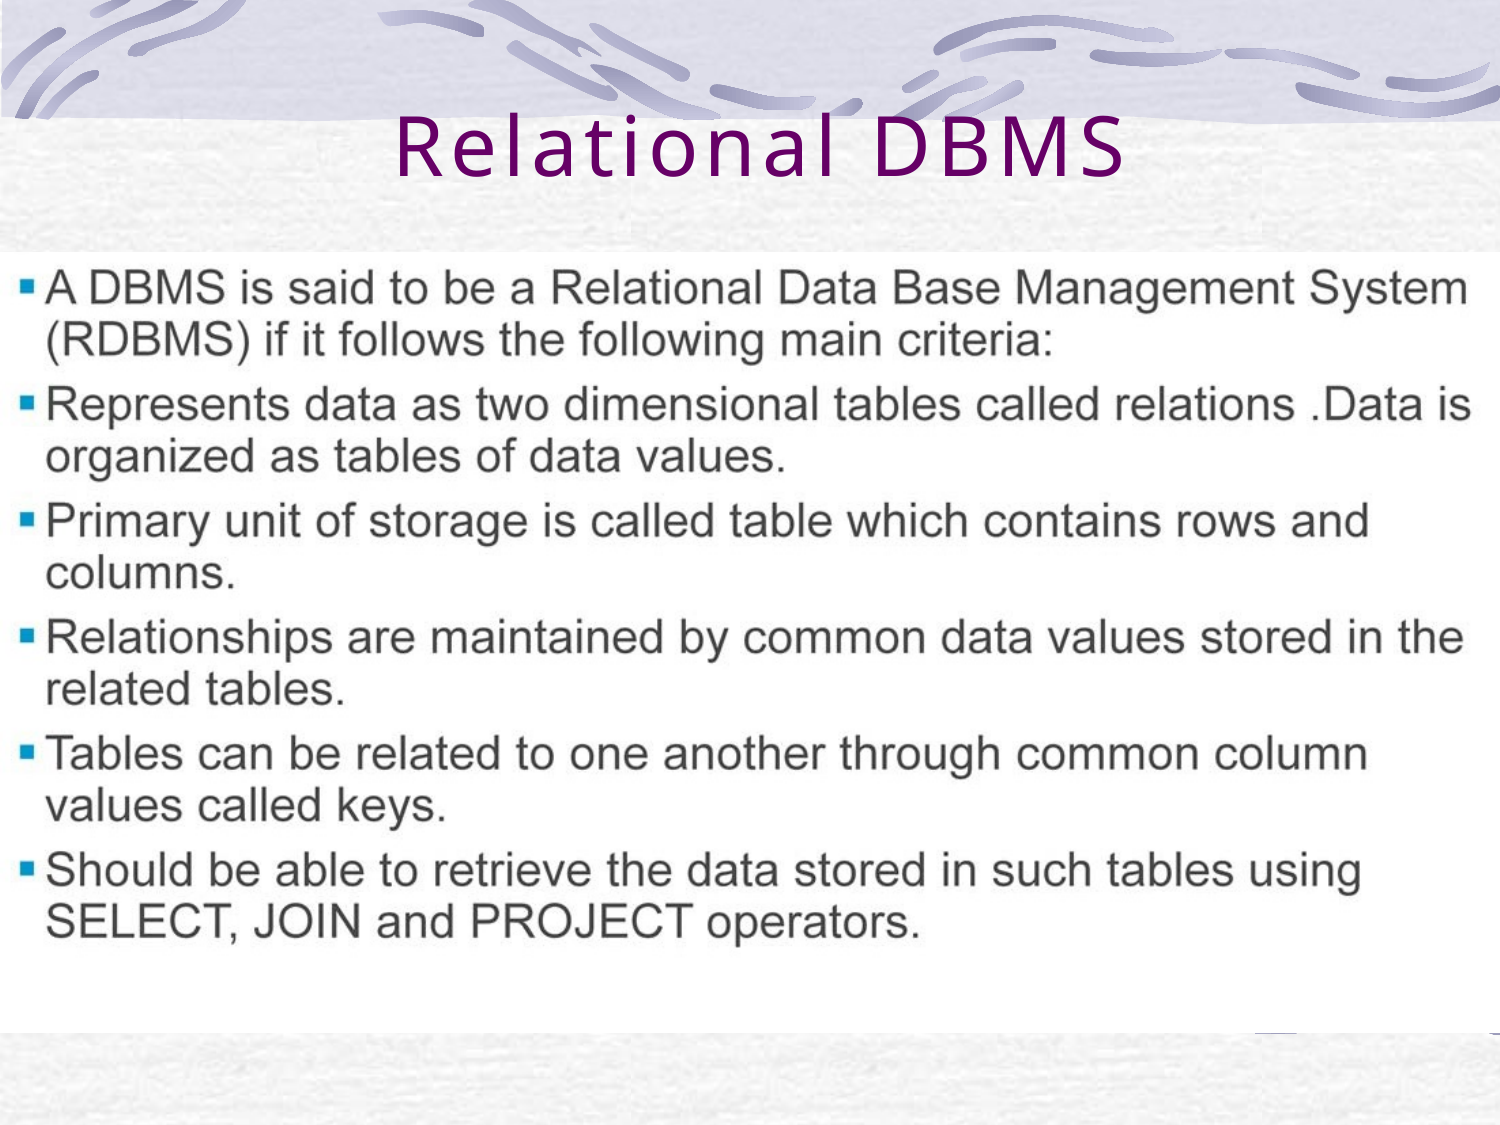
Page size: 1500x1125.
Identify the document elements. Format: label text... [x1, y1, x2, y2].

text_box Relational DBMS [90, 91, 1429, 196]
picture [0, 0, 1500, 1125]
